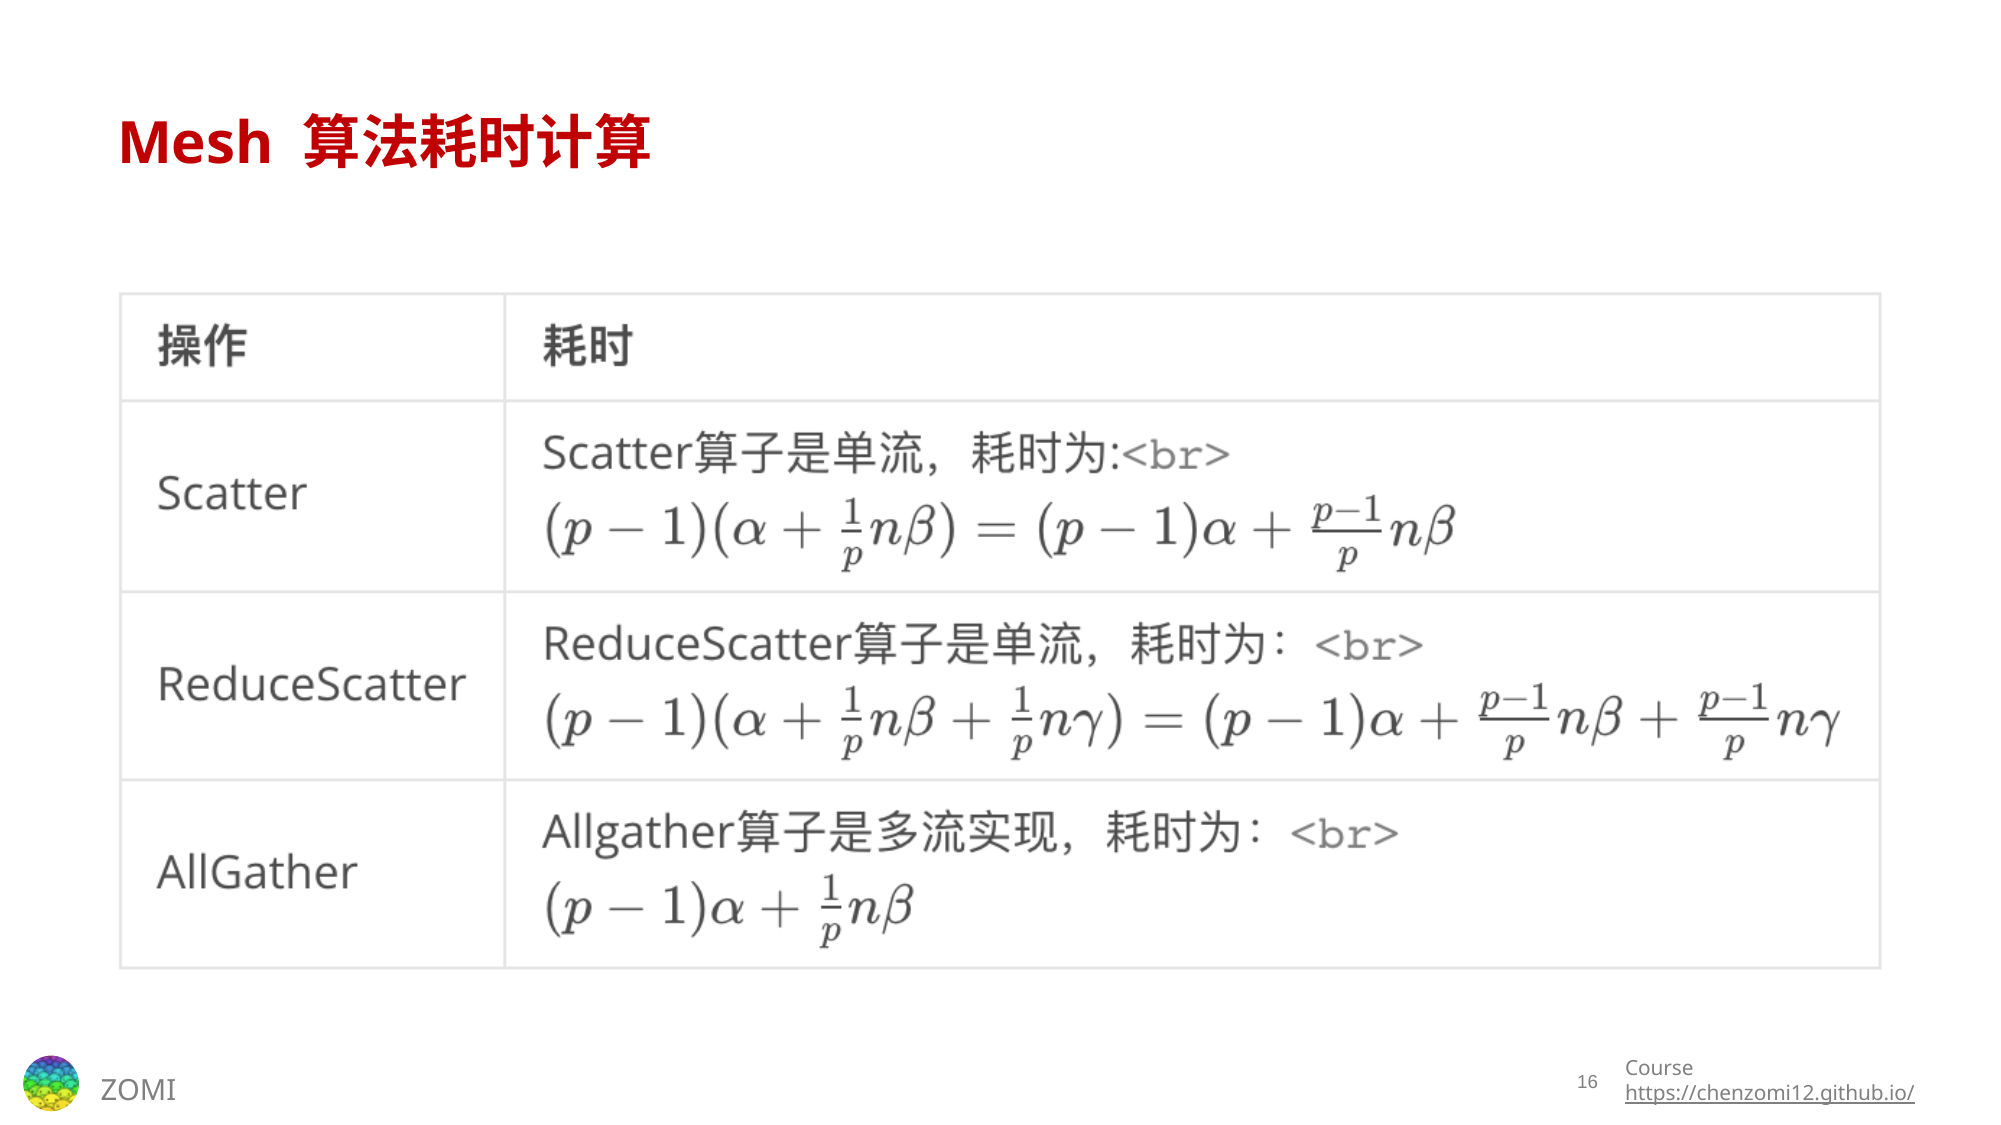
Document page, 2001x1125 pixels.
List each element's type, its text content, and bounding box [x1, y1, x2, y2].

picture [98, 278, 1902, 987]
picture [24, 1056, 78, 1111]
title Mesh 算法耗时计算 [102, 91, 1901, 189]
